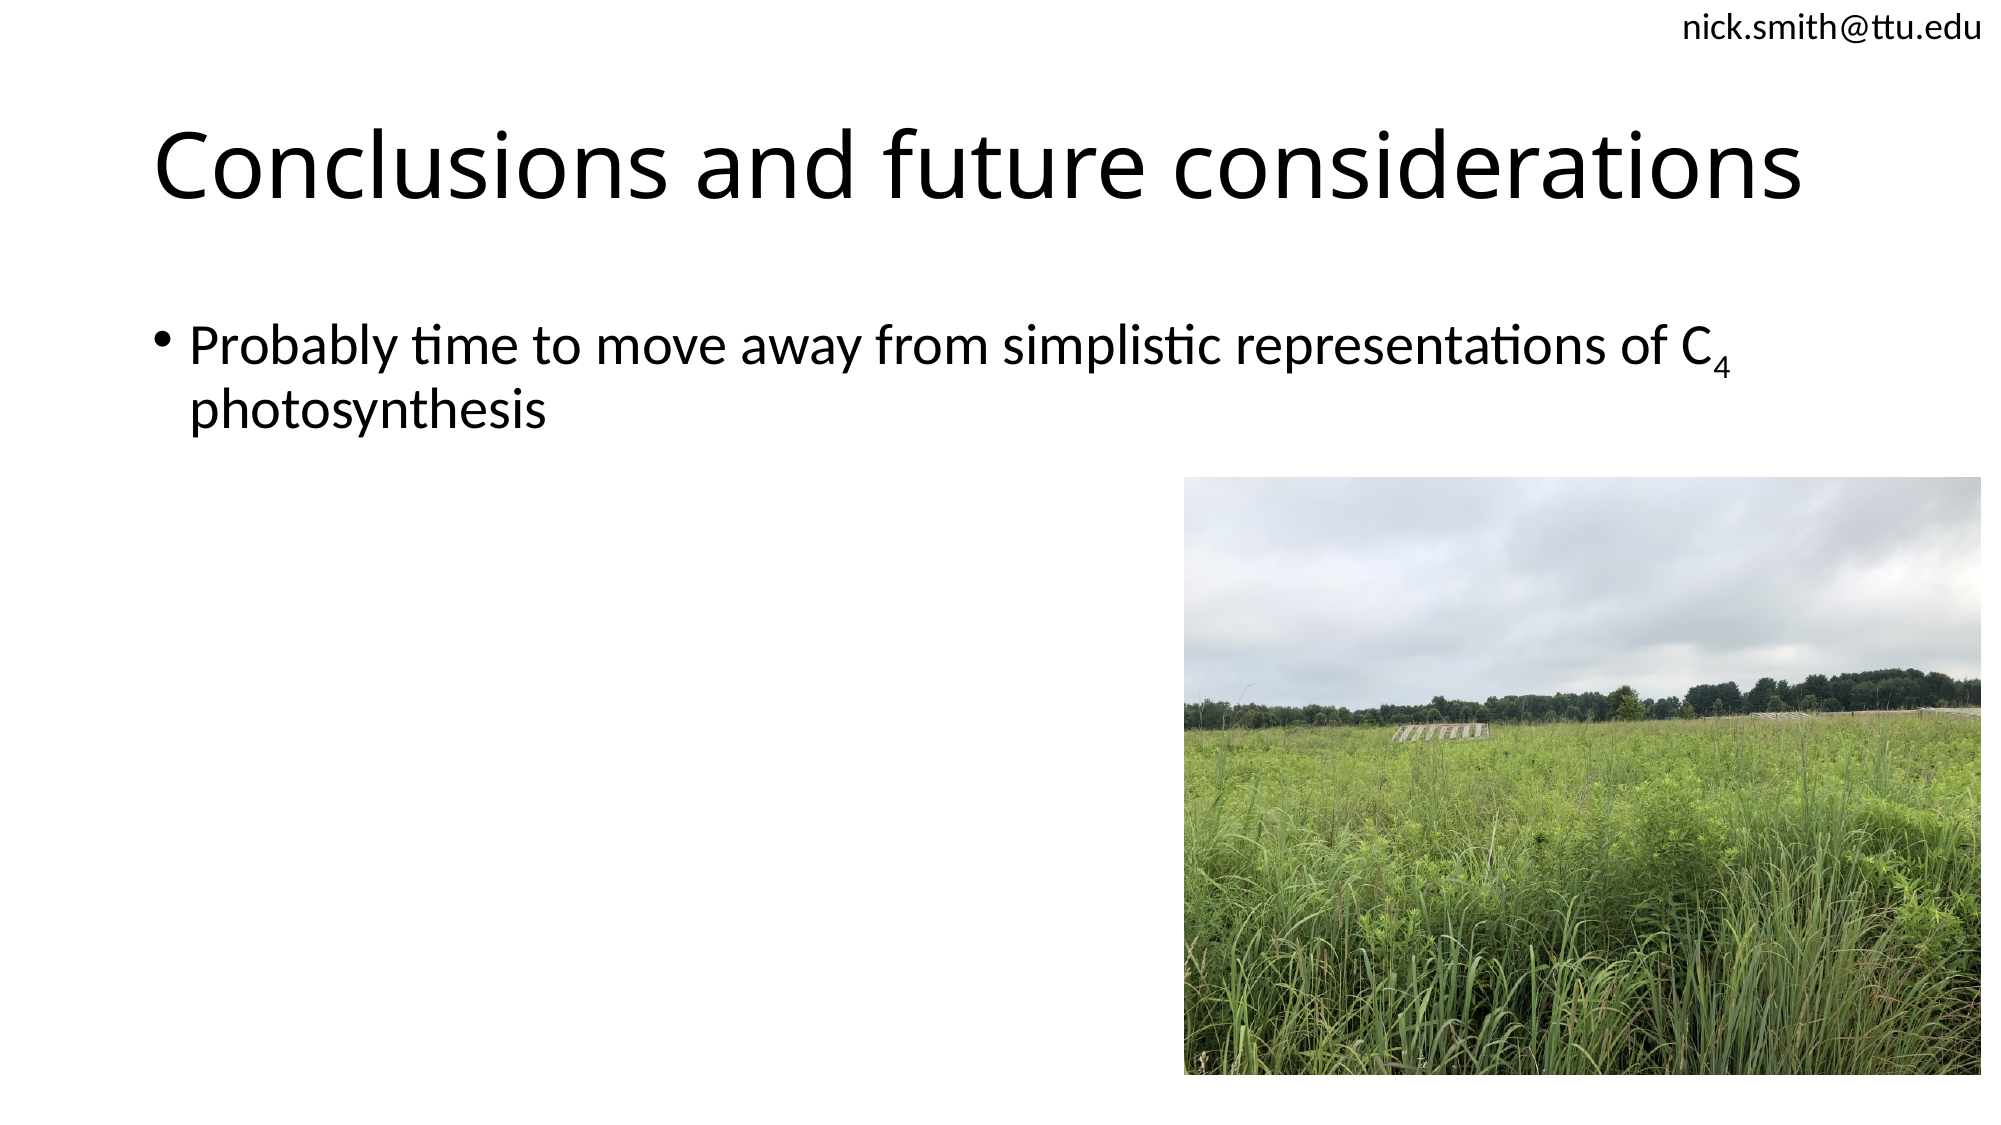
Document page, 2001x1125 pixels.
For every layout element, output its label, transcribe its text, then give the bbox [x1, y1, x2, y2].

picture [1184, 477, 1981, 1075]
title Conclusions and future considerations [137, 59, 1863, 278]
list Probably time to move away from simplistic representations of C4 photosynthesis [137, 299, 1863, 1014]
text_box nick.smith@ttu.edu [1667, 0, 1998, 55]
